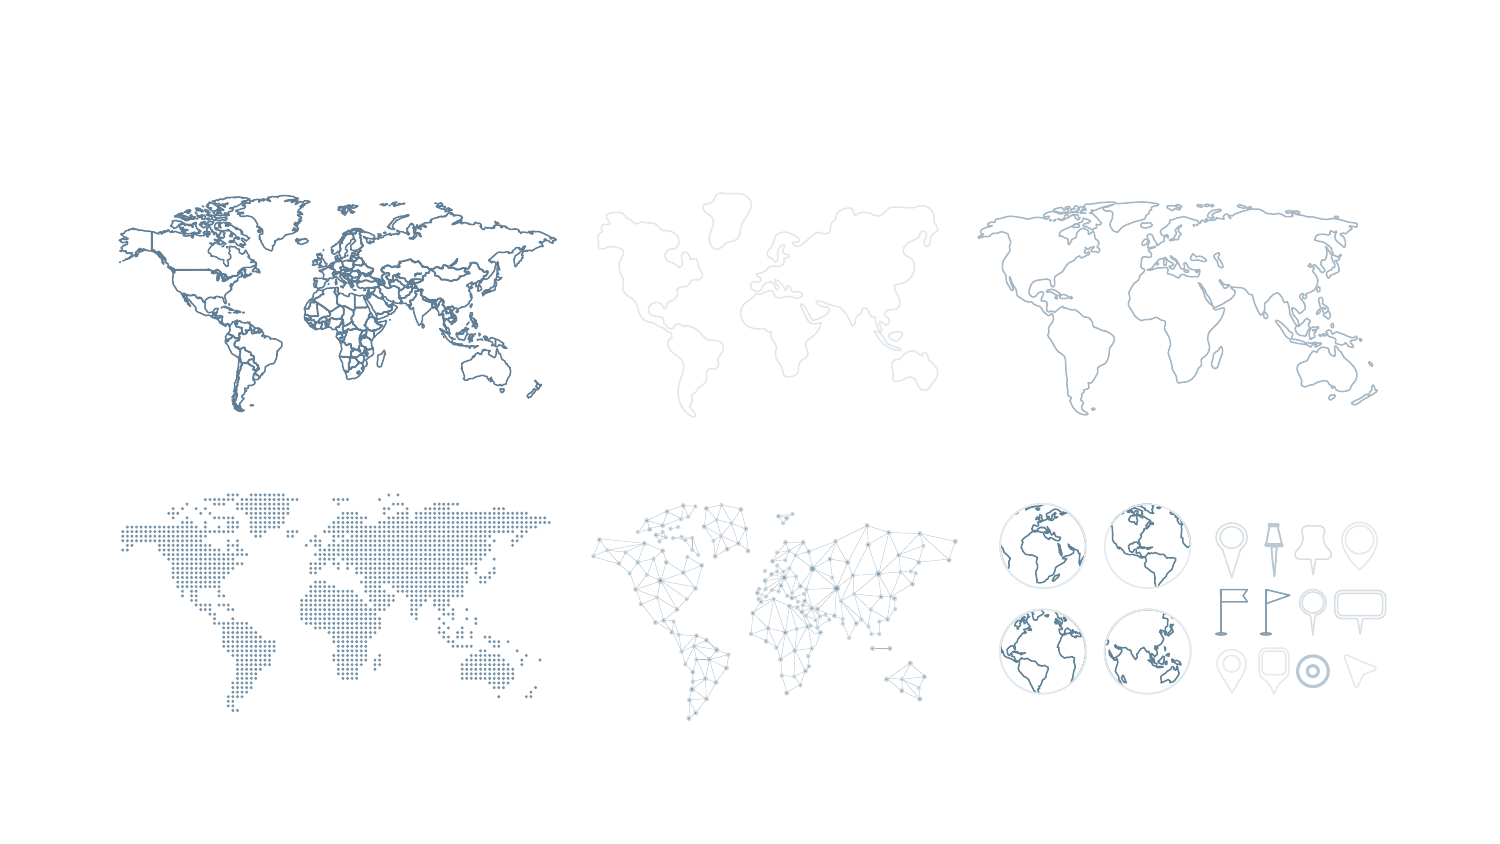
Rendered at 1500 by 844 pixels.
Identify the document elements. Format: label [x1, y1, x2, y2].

text_box [589, 502, 959, 722]
text_box [1265, 523, 1283, 577]
text_box [994, 503, 1092, 589]
text_box [977, 201, 1378, 416]
text_box [1215, 589, 1248, 636]
text_box [1295, 525, 1332, 575]
text_box [1216, 649, 1247, 693]
text_box [1297, 655, 1329, 687]
text_box [597, 192, 939, 418]
text_box [120, 493, 552, 713]
text_box [1258, 647, 1290, 695]
text_box [1341, 522, 1378, 570]
text_box [1299, 589, 1327, 636]
text_box [1101, 609, 1194, 695]
text_box [1344, 655, 1376, 688]
text_box [1334, 590, 1386, 635]
text_box [118, 195, 557, 412]
text_box [1260, 589, 1291, 636]
text_box [996, 608, 1089, 695]
text_box [1100, 503, 1196, 589]
text_box [1215, 522, 1248, 578]
